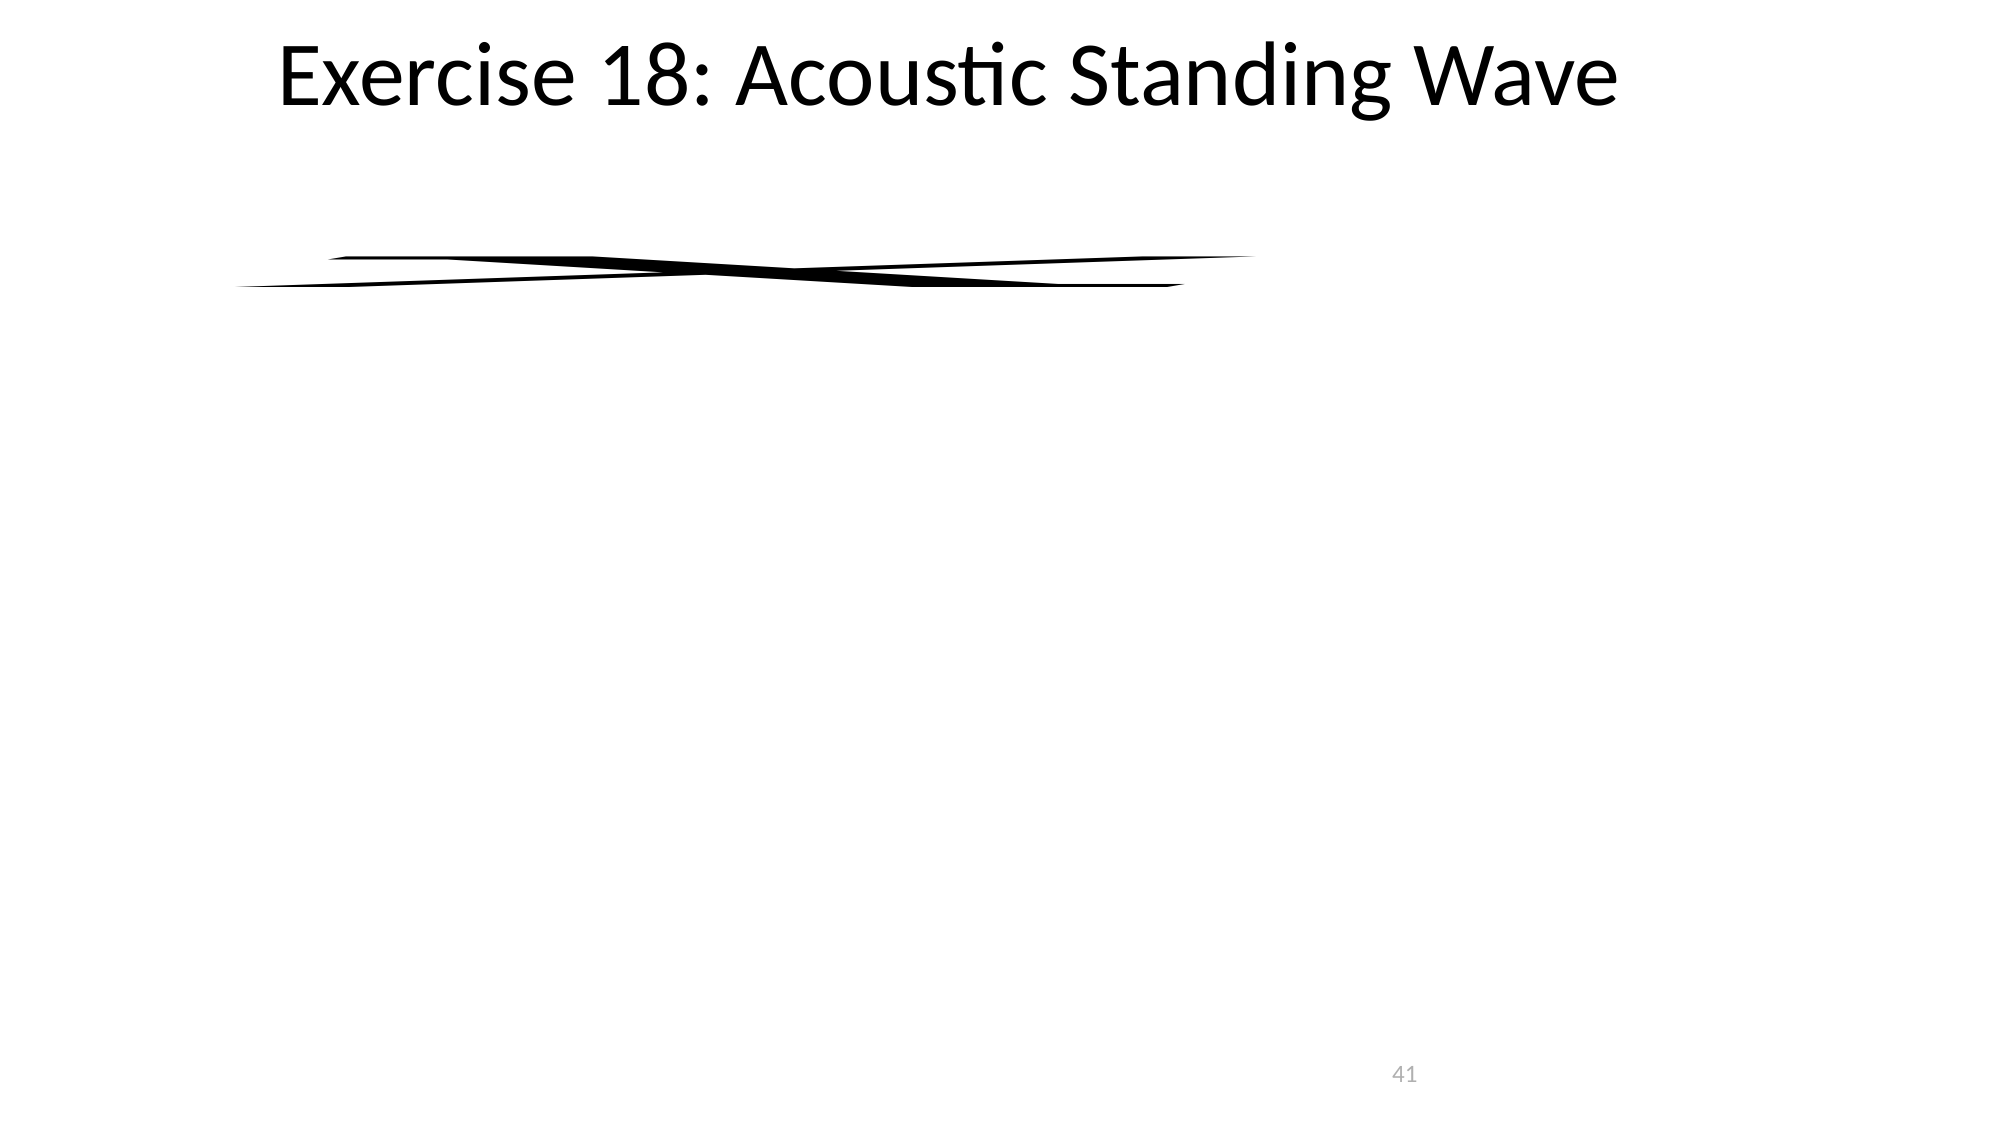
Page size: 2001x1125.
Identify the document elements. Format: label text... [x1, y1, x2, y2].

text_box Exercise 18: Acoustic Standing Wave [33, 13, 1867, 124]
slide_number 41 [1074, 738, 1425, 1125]
